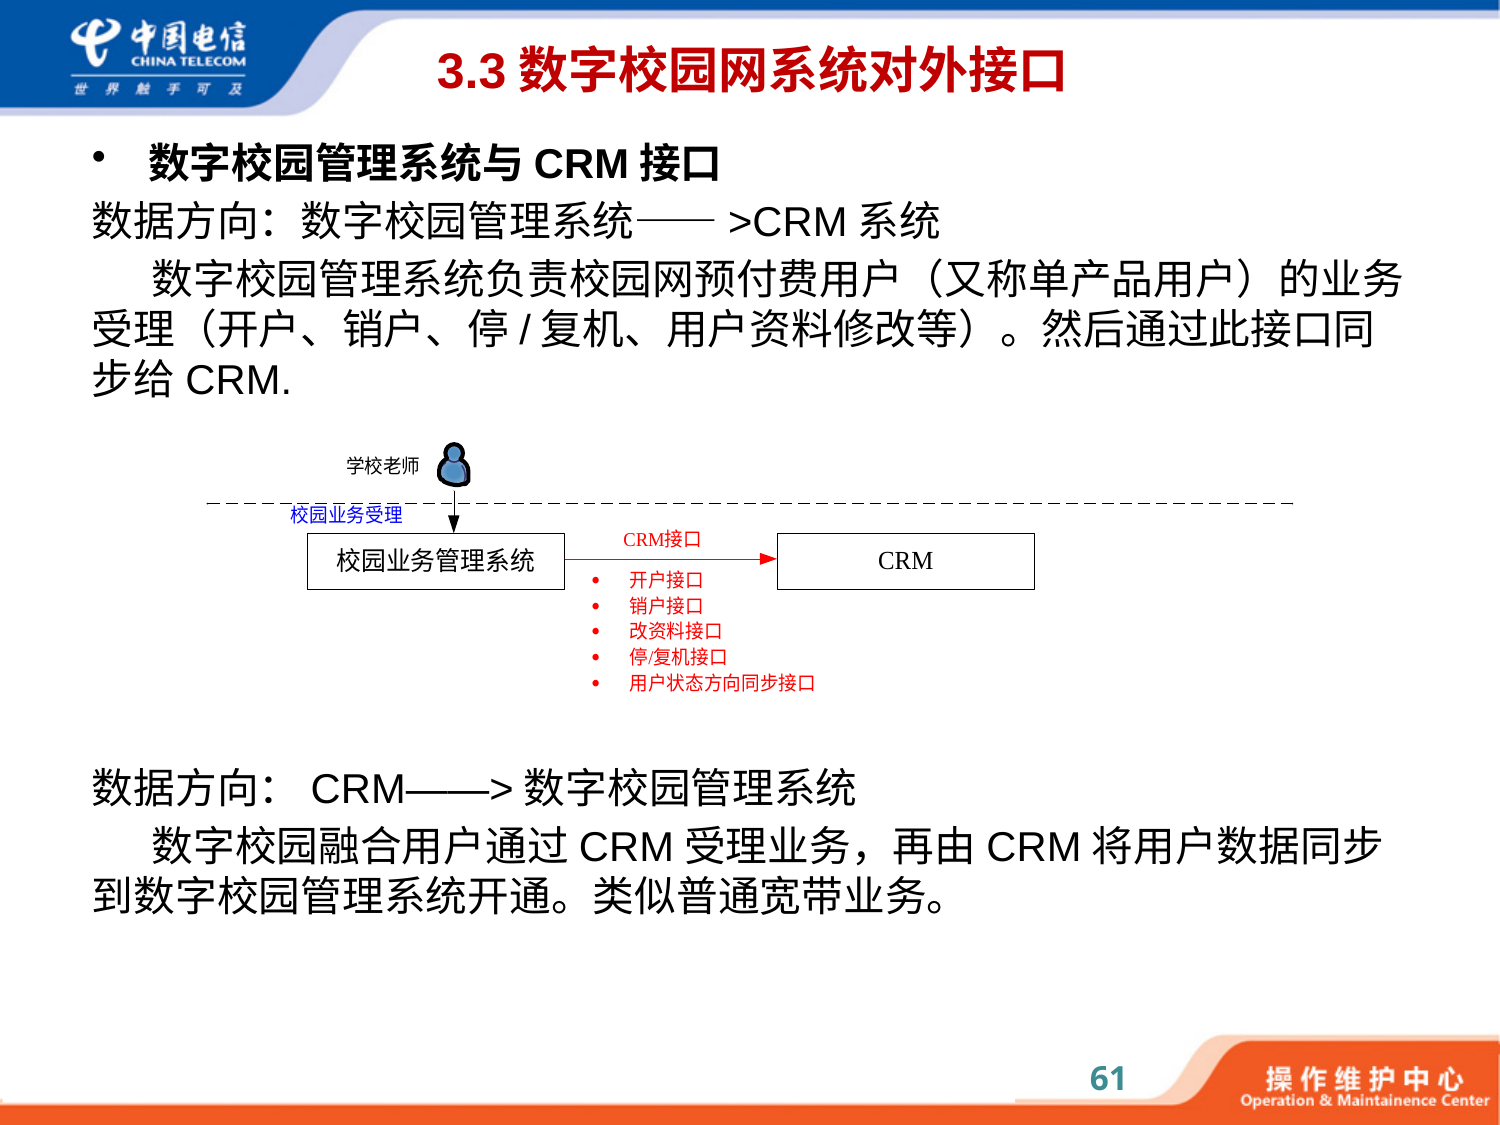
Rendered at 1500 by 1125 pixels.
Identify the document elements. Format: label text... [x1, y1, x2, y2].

title 3.3数字校园网系统对外接口 [421, 11, 1225, 126]
list 数字校园管理系统与CRM接口 数据方向：数字校园管理系统——>CRM系统 数字校园管理系统负责校园网预付费用户（又称单产品用户）的业务受理（开户、销户、停/复机、用户资料修改等）。然后通过此接口同步给CRM. 数据方向：CRM——>数字校园管理系统 数字校园融合用户通过CRM受理业务，再由CRM将用户数据同步到数字校园管理系统开通。类似普通宽带业务。 [76, 128, 1428, 1020]
picture [0, 1, 1500, 1125]
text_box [163, 433, 1325, 716]
